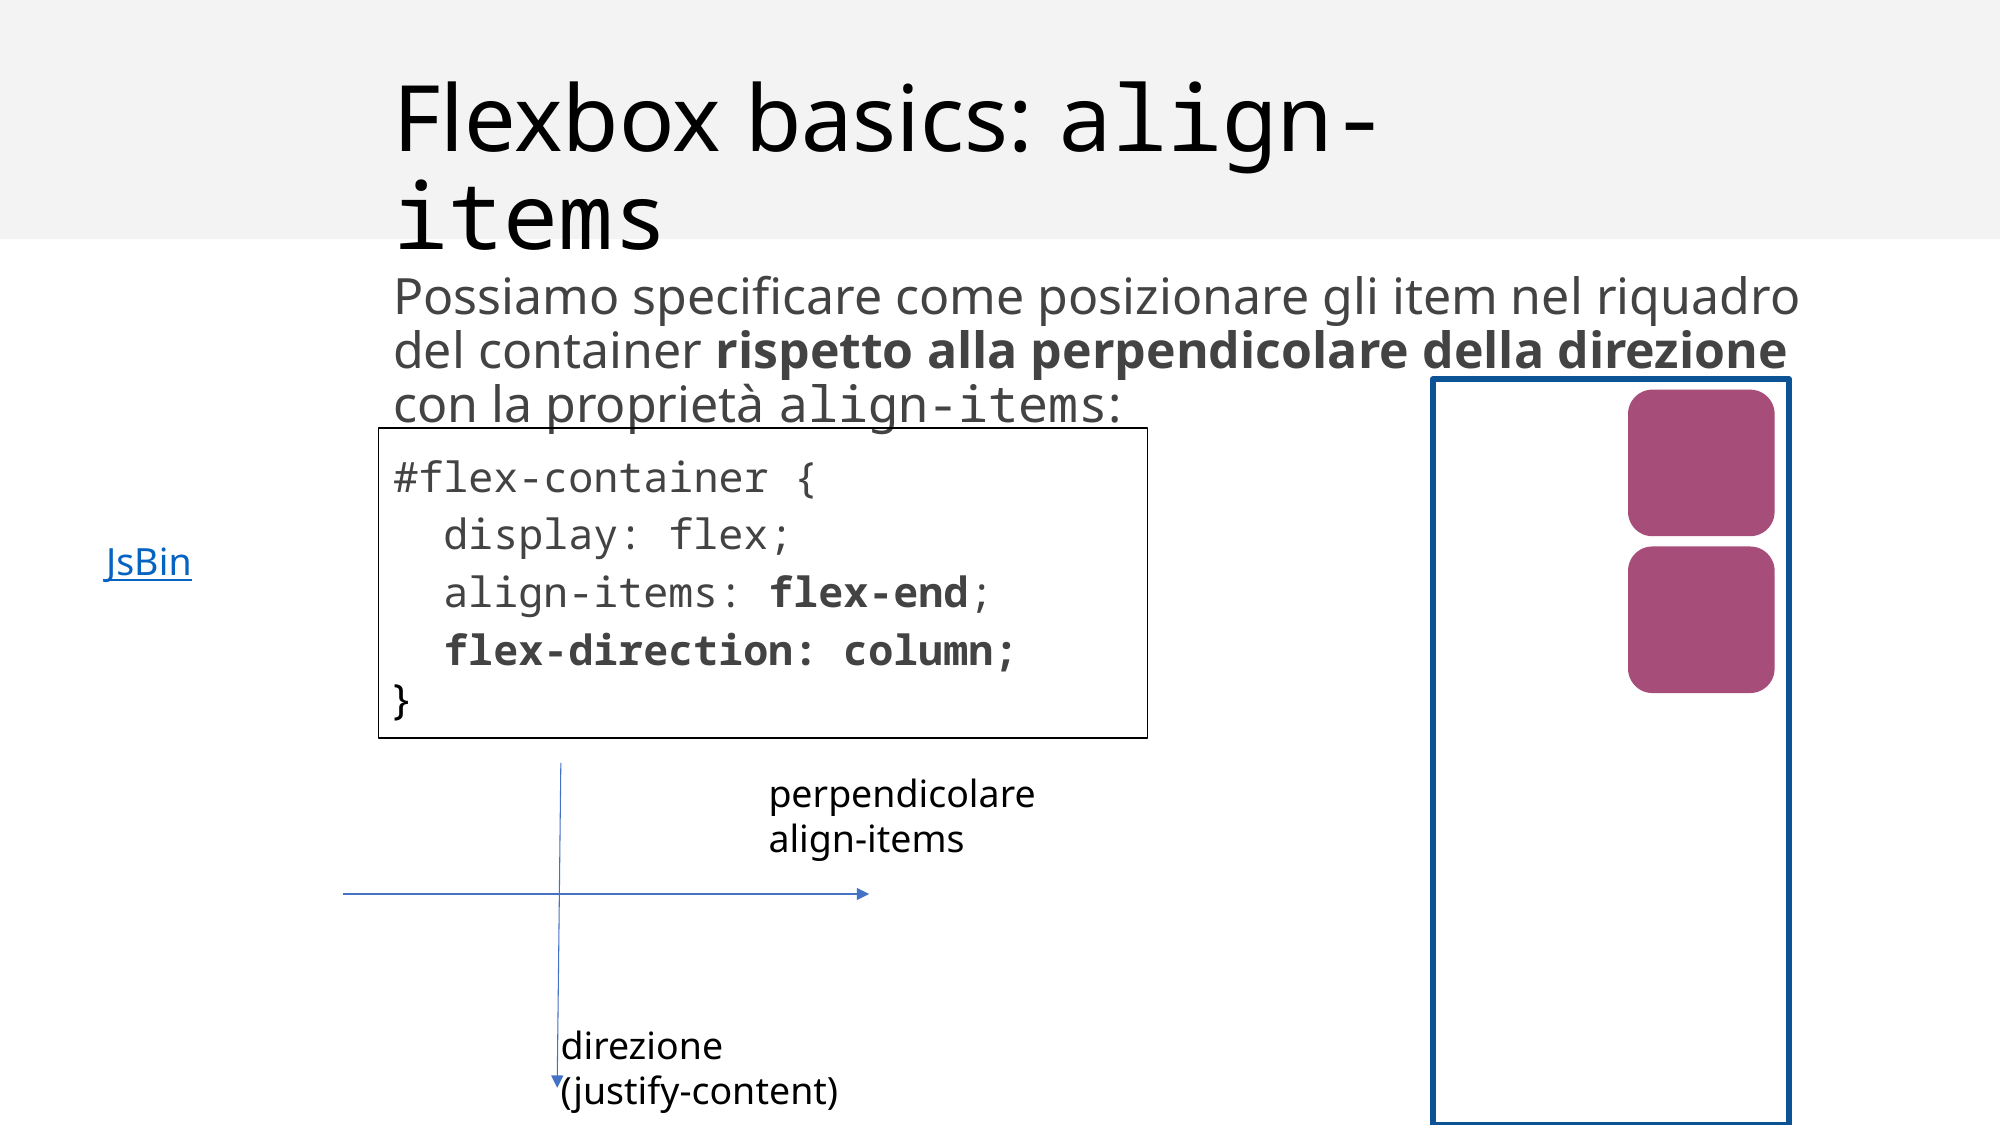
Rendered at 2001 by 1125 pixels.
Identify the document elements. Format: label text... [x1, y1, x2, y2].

text_box perpendicolare align-items [753, 762, 1051, 868]
text_box JsBin [91, 530, 207, 597]
text_box #flex-container { display: flex; align-items: flex-end; flex-direction: column; } [378, 428, 1148, 739]
text_box [1628, 546, 1775, 694]
text_box [1432, 379, 1789, 1125]
text_box direzione (justify-content) [545, 1014, 854, 1120]
list Possiamo specificare come posizionare gli item nel riquadro del container rispetto alla perpendicolare della direzione con la proprietà align-items: [378, 255, 1829, 403]
title Flexbox basics: align-items [378, 56, 1622, 183]
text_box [557, 763, 561, 1088]
text_box [1628, 389, 1775, 537]
